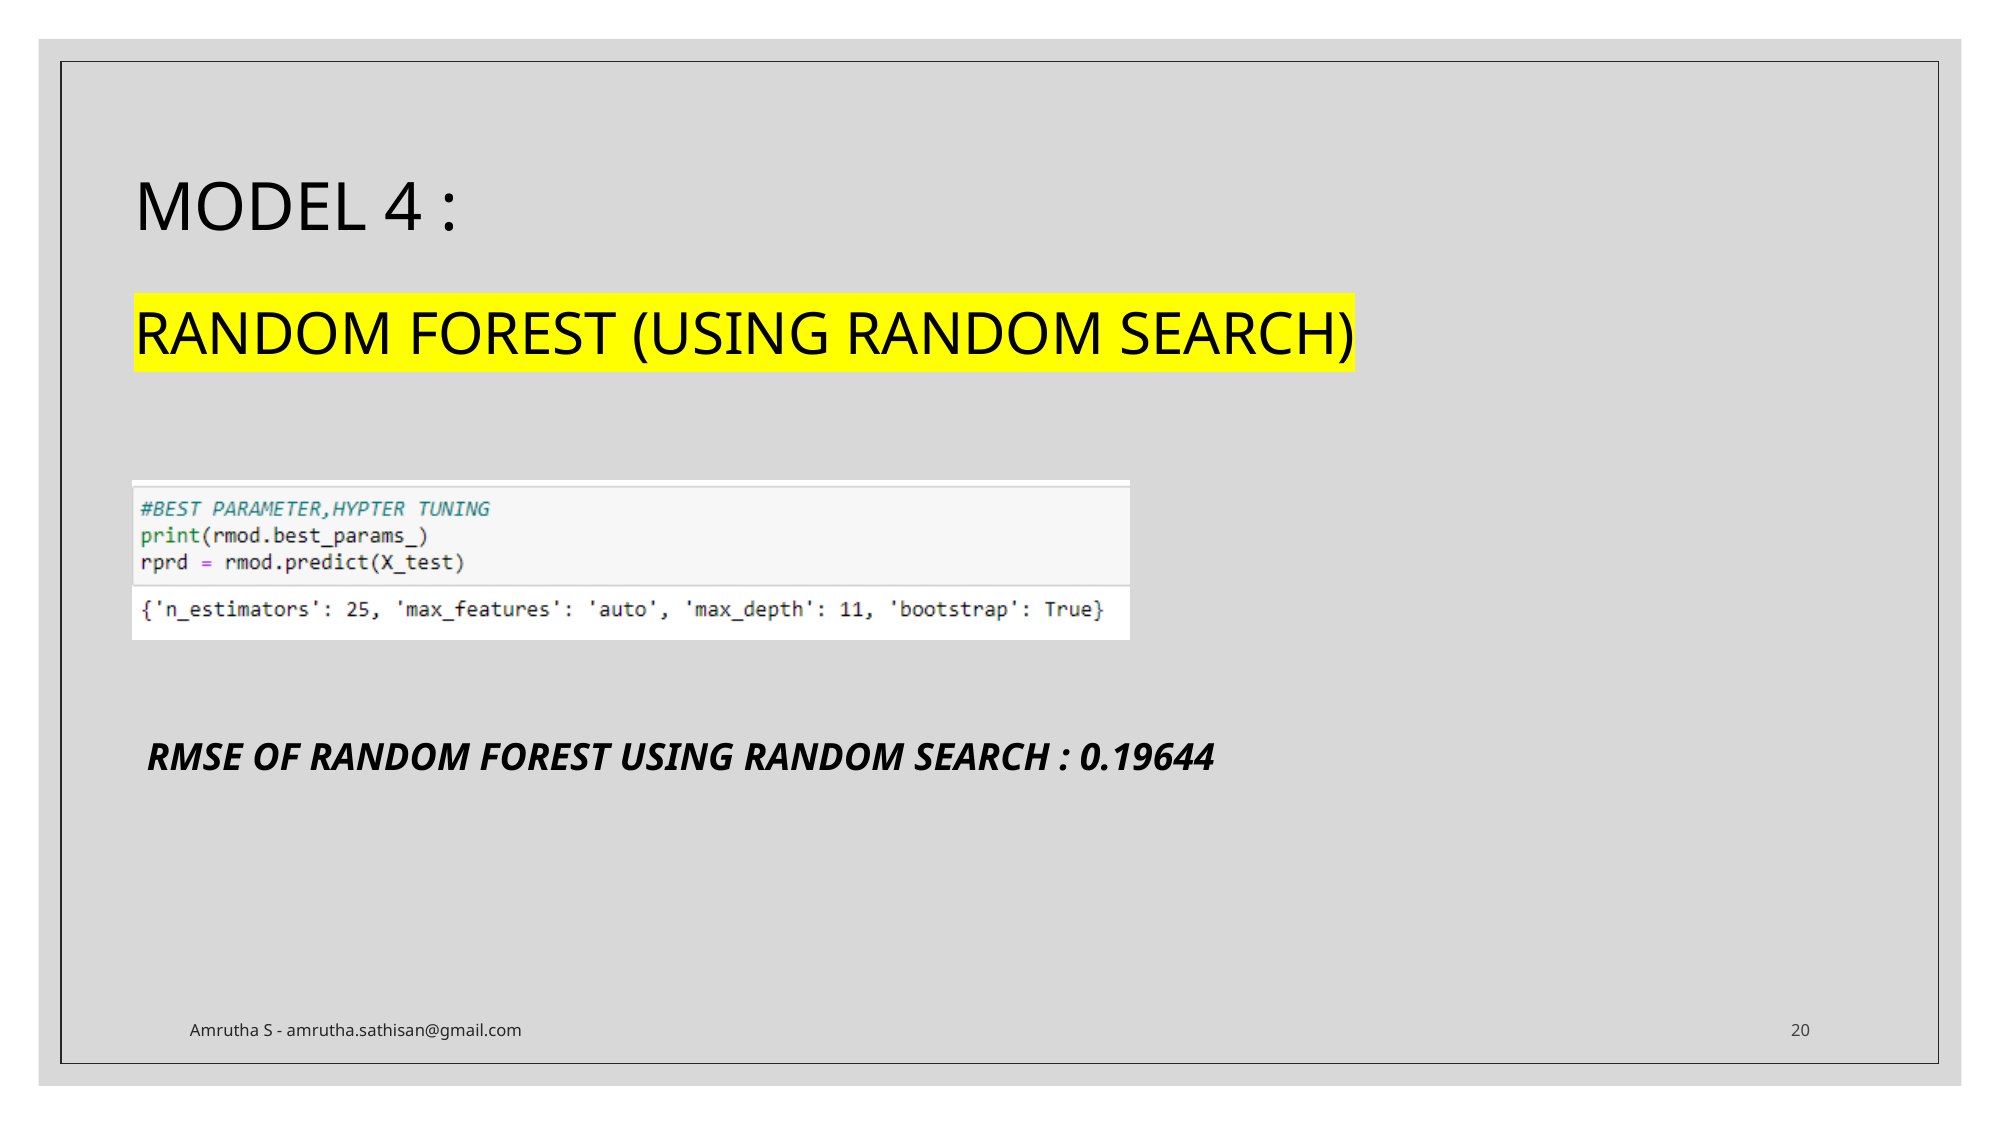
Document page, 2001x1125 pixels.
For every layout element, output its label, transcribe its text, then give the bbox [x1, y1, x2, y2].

text_box RANDOM FOREST (USING RANDOM SEARCH) [119, 289, 1507, 374]
text_box MODEL 4 : [119, 156, 607, 252]
footer Amrutha S - amrutha.sathisan@gmail.com [174, 990, 1130, 1050]
text_box RMSE OF RANDOM FOREST USING RANDOM SEARCH : 0.19644 [132, 725, 1279, 786]
picture [132, 480, 1130, 640]
slide_number 20 [1687, 990, 1825, 1050]
